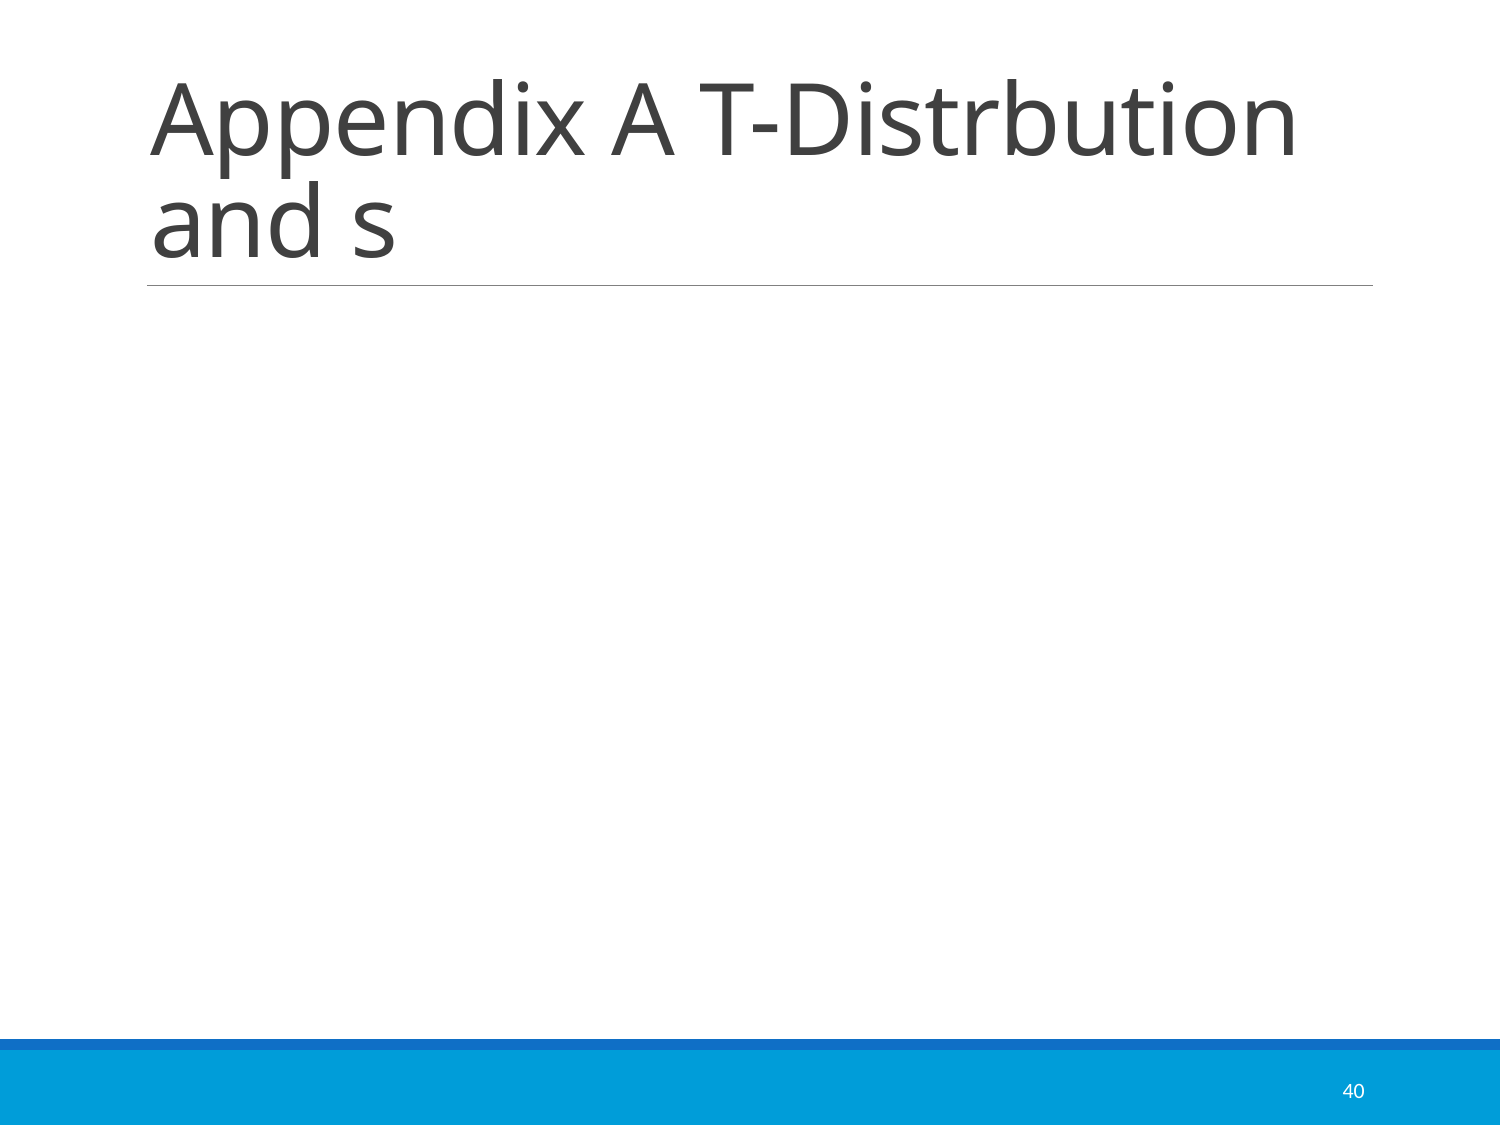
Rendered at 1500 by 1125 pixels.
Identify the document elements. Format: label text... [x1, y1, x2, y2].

slide_number 40 [1218, 1059, 1380, 1120]
title Appendix A T-Distrbution and s [135, 47, 1373, 285]
